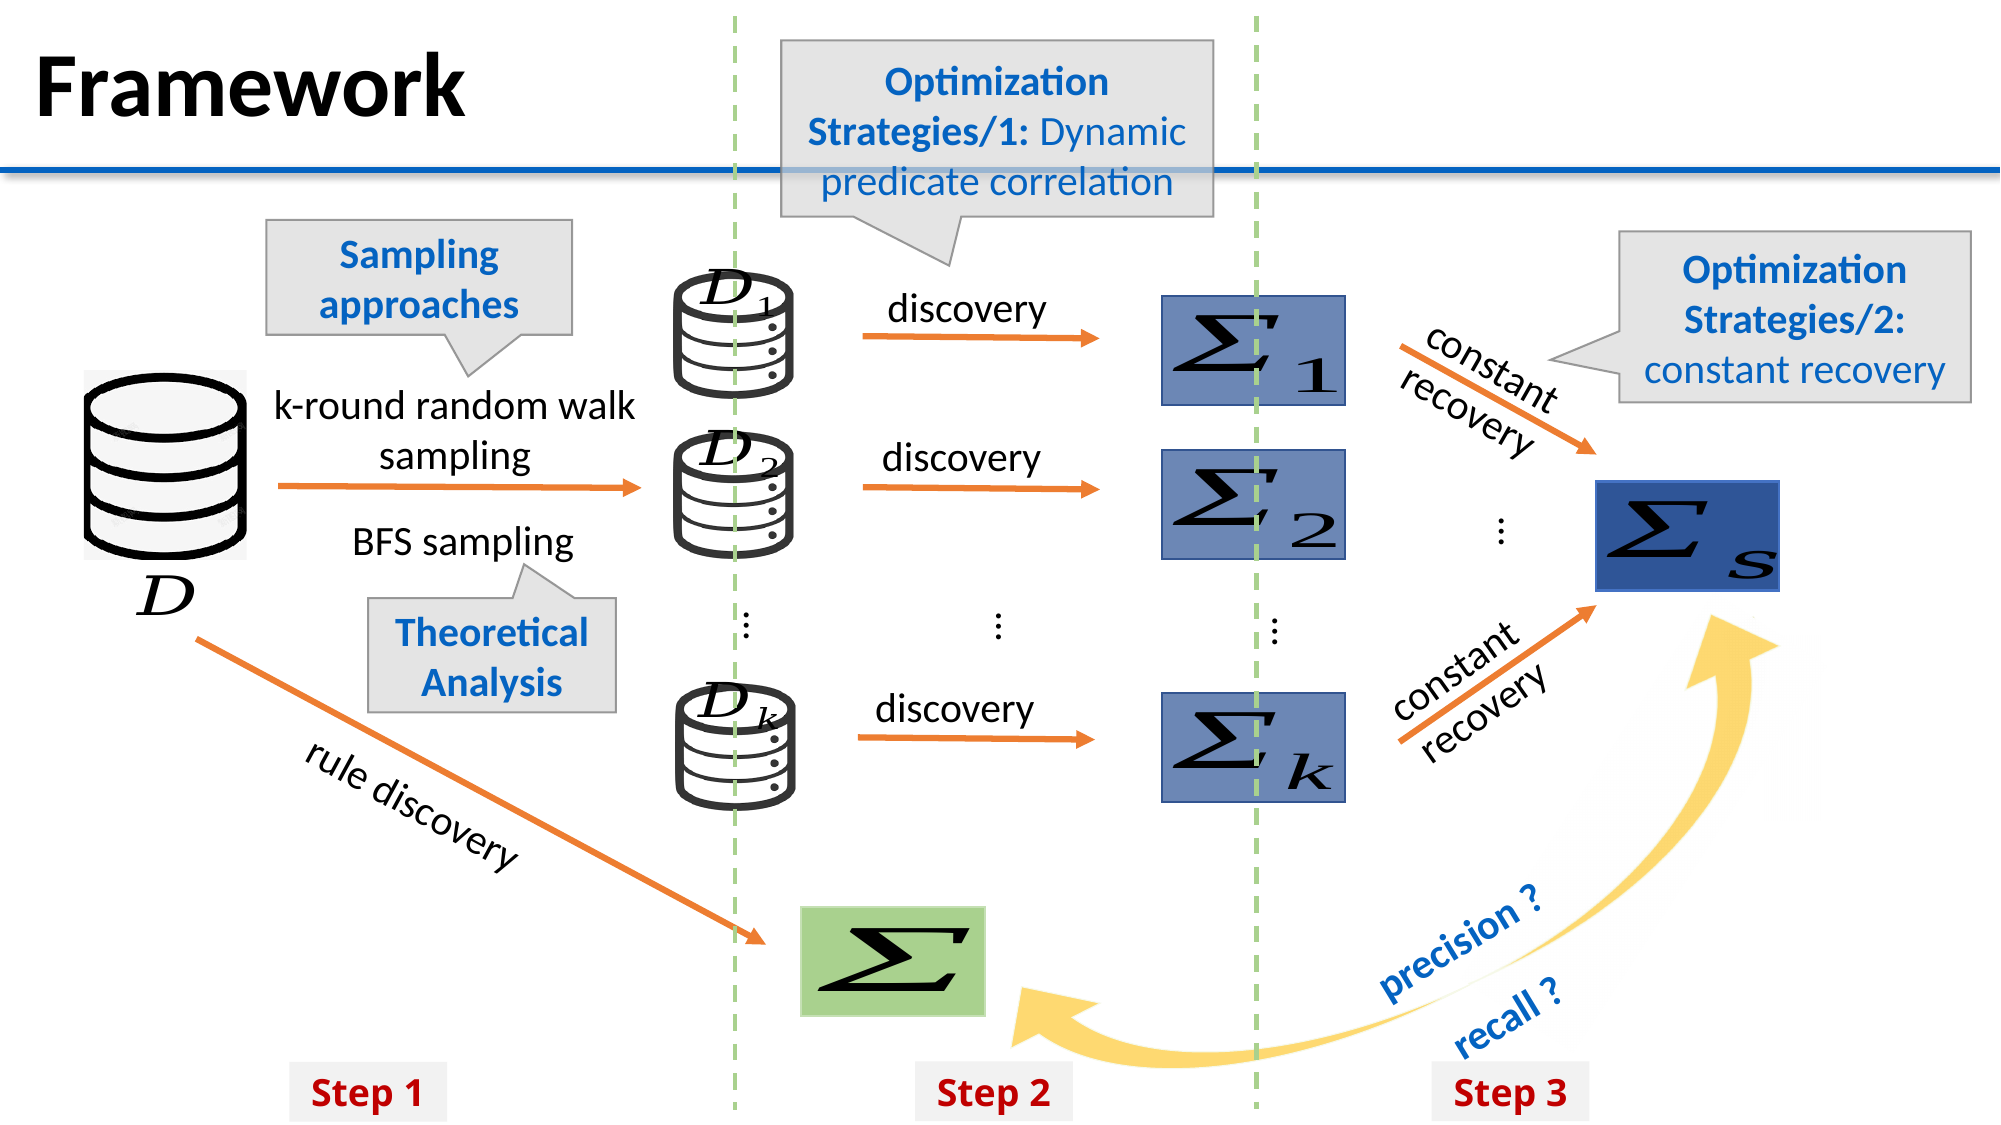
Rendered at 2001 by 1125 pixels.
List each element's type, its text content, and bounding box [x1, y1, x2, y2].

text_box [1257, 296, 1344, 590]
title Framework [0, 3, 2000, 167]
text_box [1162, 296, 1256, 590]
text_box Optimization Strategies/1: Dynamic predicate correlation [780, 170, 1215, 268]
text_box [196, 638, 734, 945]
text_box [1373, 345, 1632, 590]
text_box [736, 638, 766, 945]
text_box Sampling approaches [265, 218, 574, 370]
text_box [975, 590, 1256, 1054]
text_box Theoretical Analysis [367, 572, 617, 638]
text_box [673, 262, 734, 638]
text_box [83, 370, 247, 629]
text_box Step 1 [289, 1061, 448, 1122]
text_box Step 2 [915, 1061, 1073, 1122]
text_box BFS sampling [256, 506, 670, 572]
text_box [736, 262, 794, 736]
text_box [1257, 590, 1846, 1054]
text_box Optimization Strategies/2: constant recovery [1583, 230, 1972, 404]
text_box Step 3 [1431, 1061, 1590, 1122]
text_box Optimization Strategies/1: Dynamic predicate correlation [780, 39, 1215, 169]
picture [766, 683, 796, 811]
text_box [248, 370, 662, 488]
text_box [857, 336, 1112, 740]
text_box discovery [872, 273, 1118, 338]
